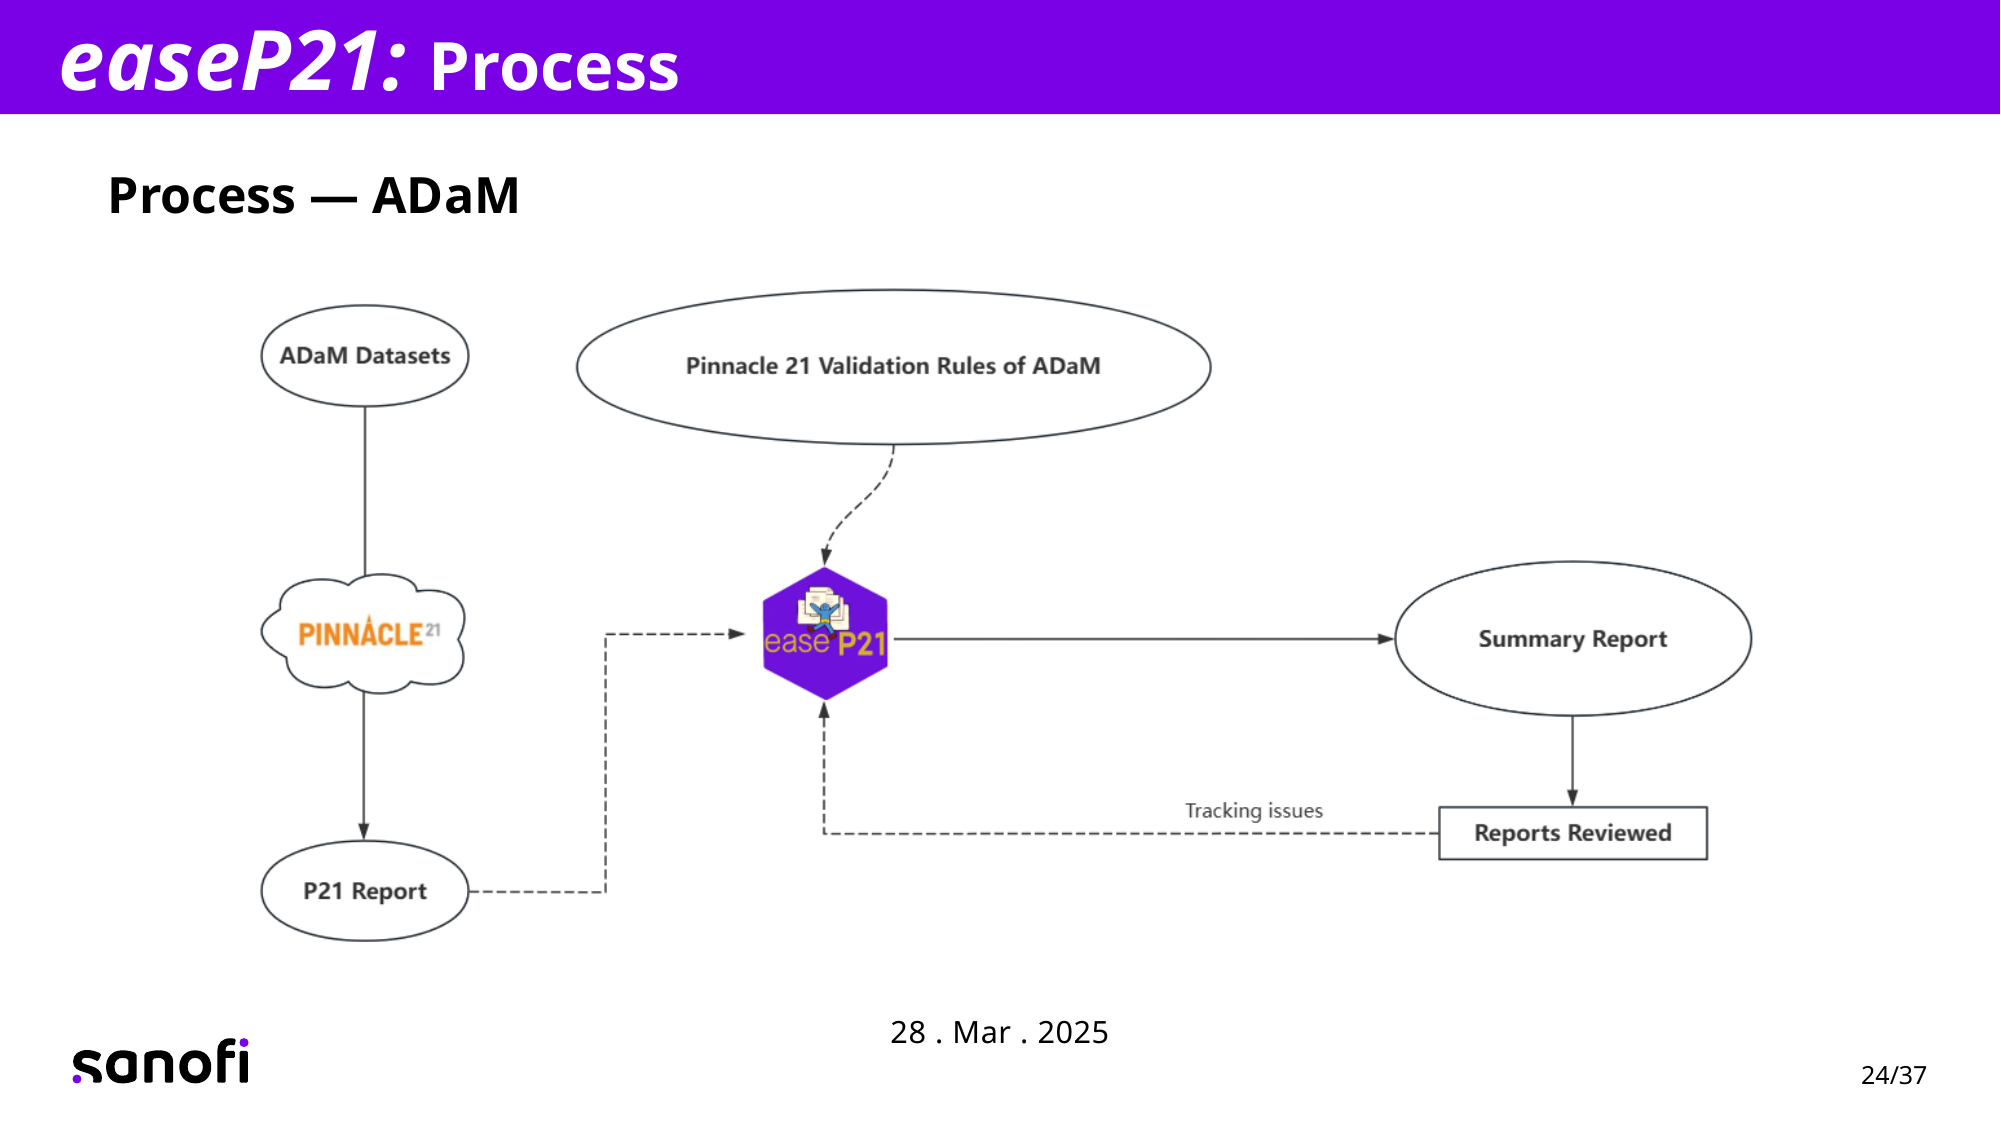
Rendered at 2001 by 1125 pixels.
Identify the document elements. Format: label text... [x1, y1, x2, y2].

text_box Process — ADaM [93, 156, 1236, 231]
slide_number 28 . Mar . 2025 [774, 1001, 1225, 1062]
text_box easeP21: Process [0, 0, 2000, 115]
picture [201, 246, 1799, 982]
slide_number 24/37 [1823, 1054, 1928, 1100]
